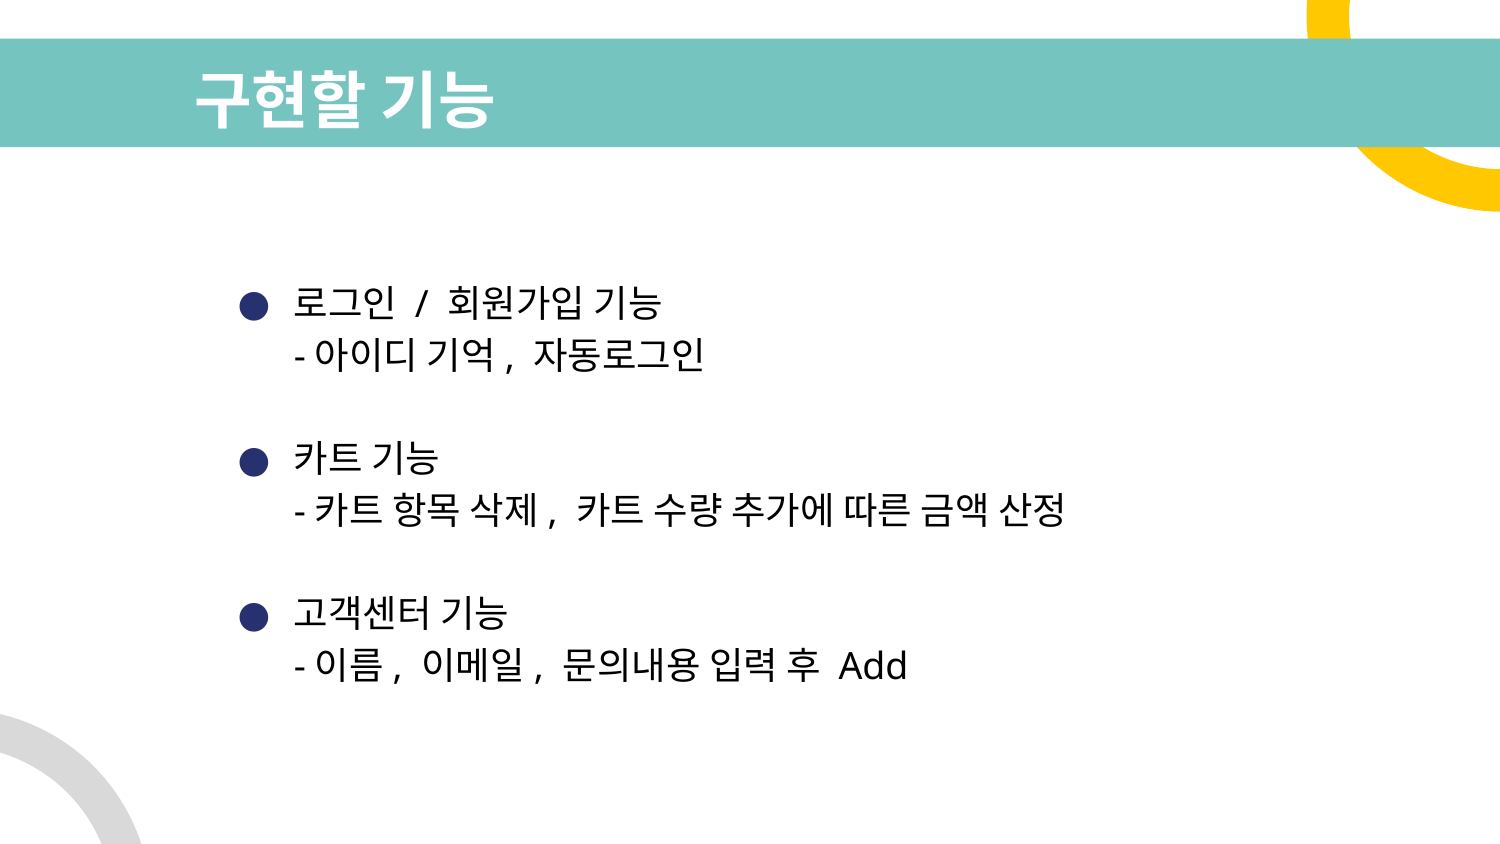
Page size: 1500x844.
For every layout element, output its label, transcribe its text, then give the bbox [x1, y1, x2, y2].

title 구현할 기능 [179, 46, 1449, 141]
list 로그인 / 회원가입 기능 -아이디 기억, 자동로그인 카트 기능 -카트 항목 삭제, 카트 수량 추가에 따른 금액 산정 고객센터 기능 -이름, 이메일, 문의내용 입력 후 Add [203, 258, 1297, 763]
